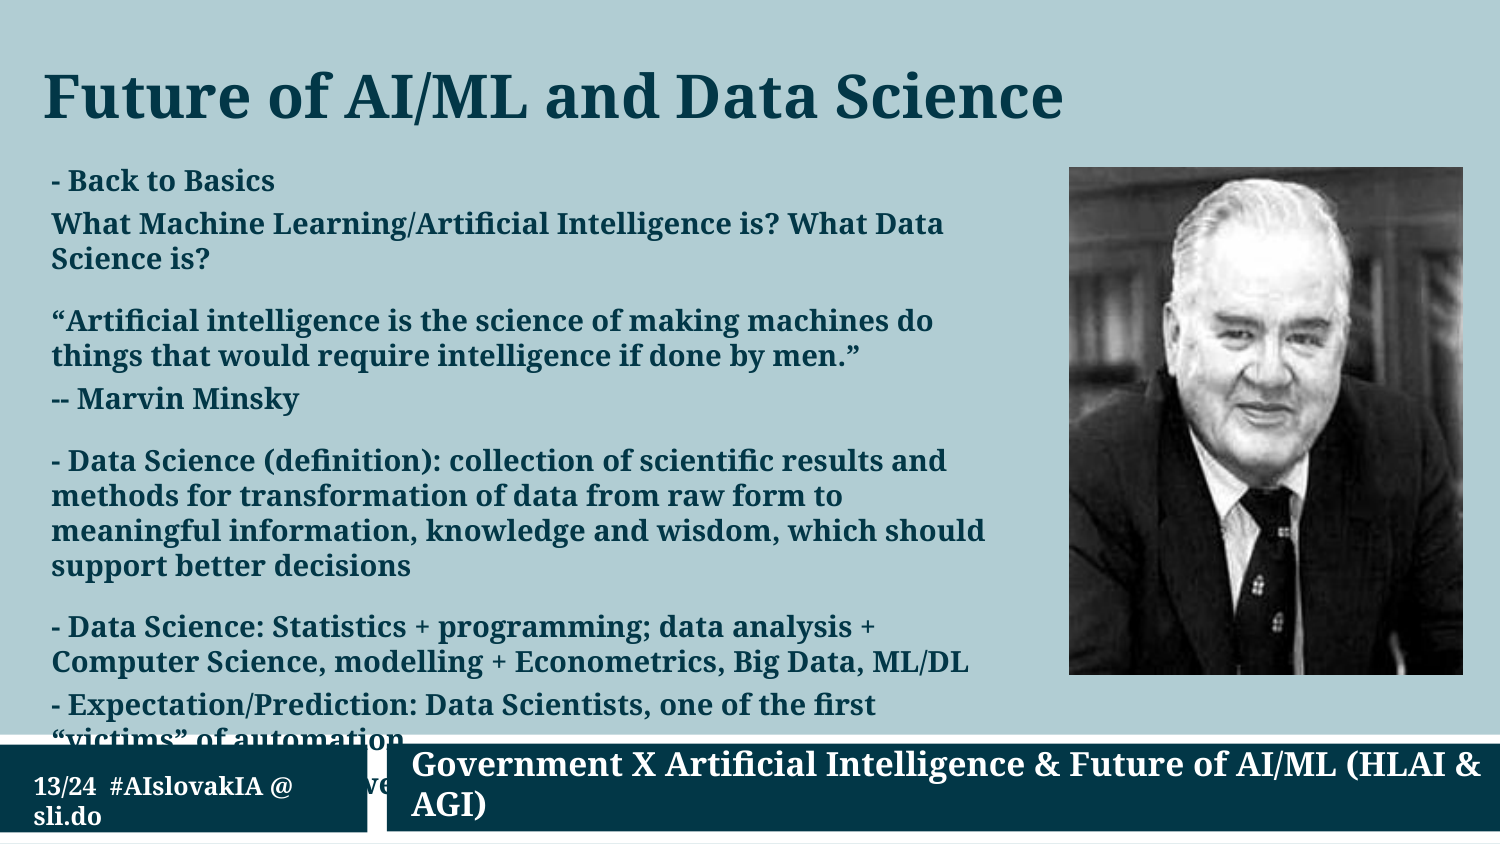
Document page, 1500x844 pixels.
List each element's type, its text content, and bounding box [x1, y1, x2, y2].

text_box 13/24 #AIslovakIA @ sli.do [22, 764, 362, 808]
picture [89, 812, 93, 824]
picture [1068, 167, 1464, 676]
text_box [561, 421, 762, 484]
text_box - Back to Basics What Machine Learning/Artificial Intelligence is? What Data Science is? “Artificial intelligence is the science of making machines do things that would require intelligence if done by men.” -- Marvin Minsky - Data Science (definition): collection of scientific results and methods for transformation of data from raw form to meaningful information, knowledge and wisdom, which should support better decisions - Data Science: Statistics + programming; data analysis + Computer Science, modelling + Econometrics, Big Data, ML/DL - Expectation/Prediction: Data Scientists, one of the first “victims” of automation - Is Data Reality? Do we model reality? (noise/signal) [40, 156, 1024, 709]
picture [80, 808, 84, 824]
text_box Future of AI/ML and Data Science [32, 33, 1475, 156]
picture [72, 812, 78, 825]
text_box Government X Artificial Intelligence & Future of AI/ML (HLAI & AGI) [400, 740, 1500, 826]
picture [96, 812, 100, 824]
picture [35, 812, 44, 824]
